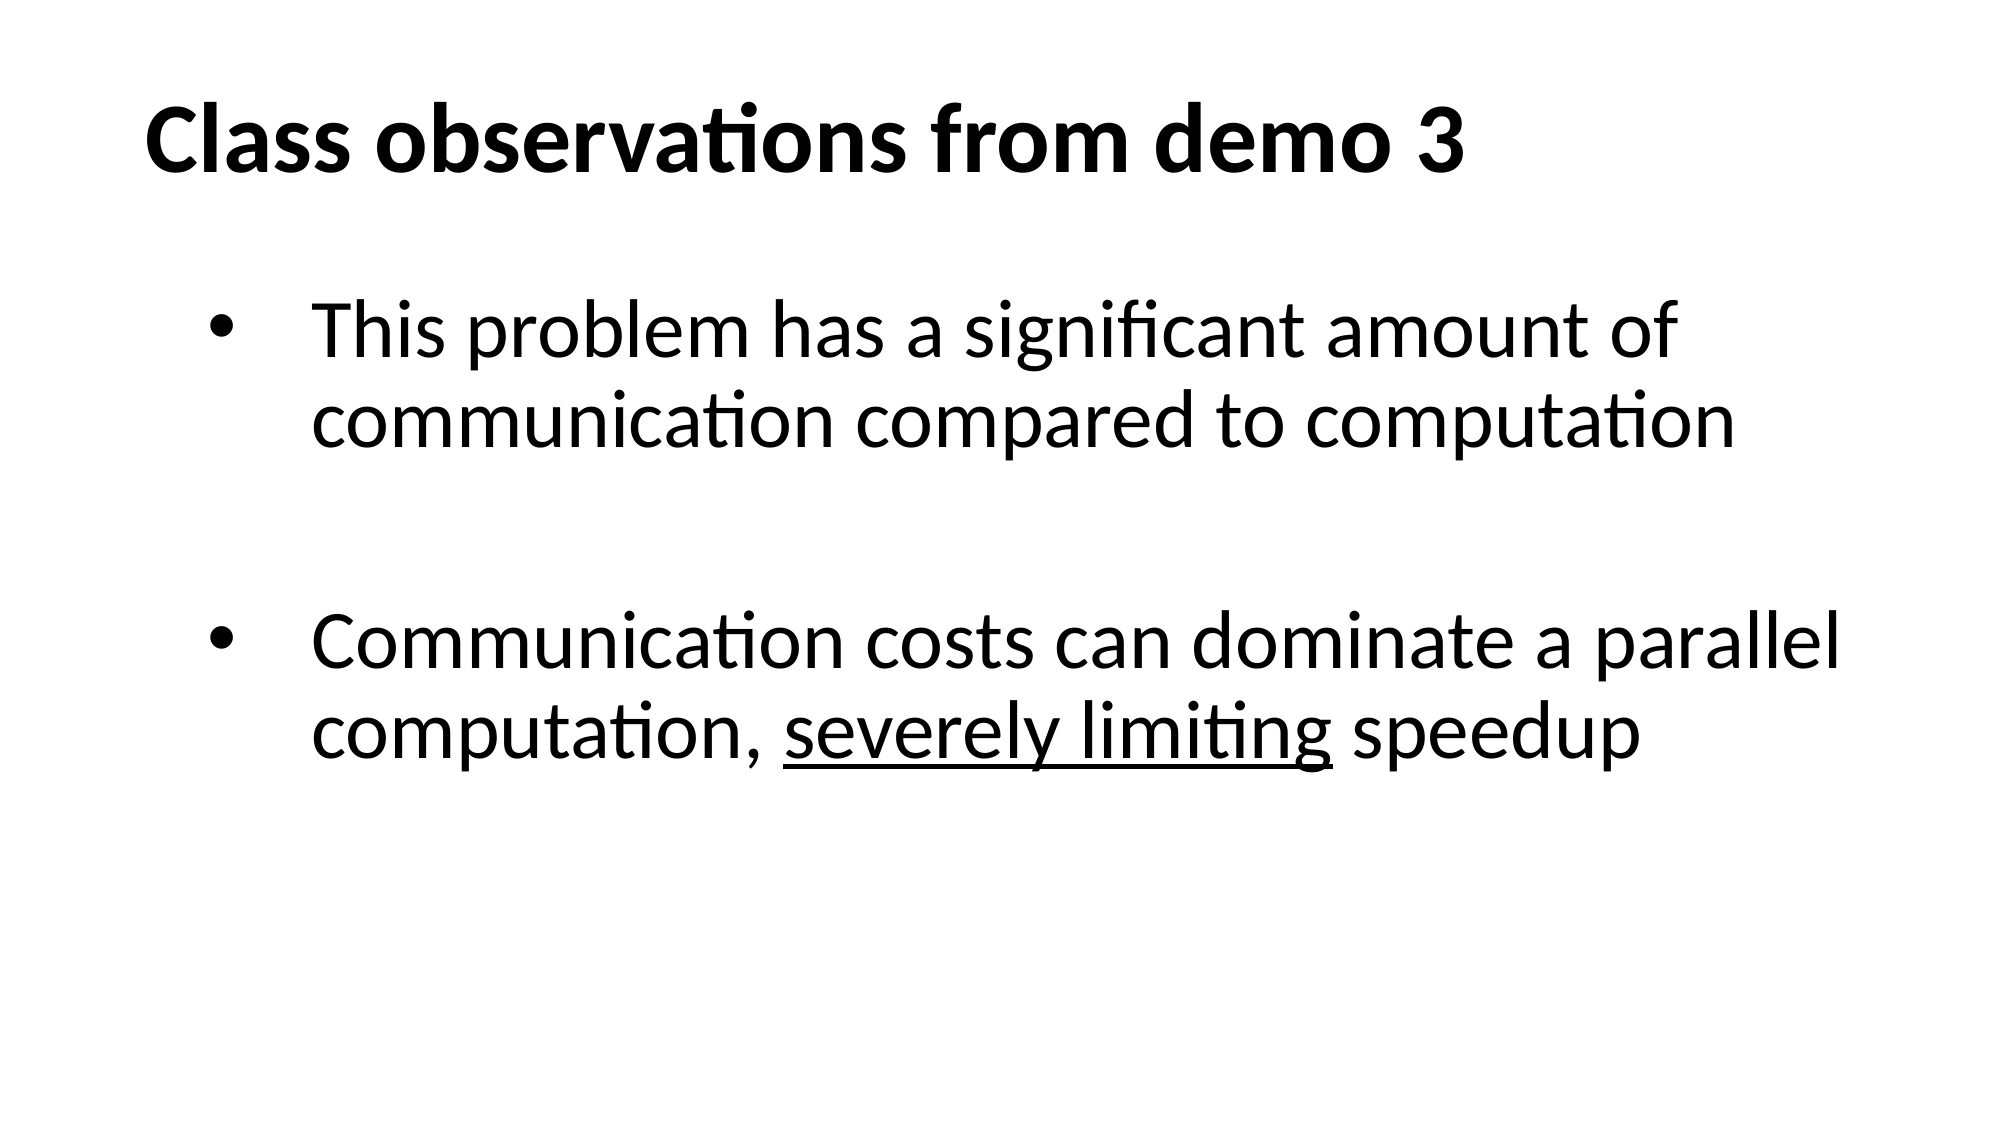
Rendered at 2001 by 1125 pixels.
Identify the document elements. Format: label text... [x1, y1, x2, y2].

text_box This problem has a significant amount of communication compared to computation Communication costs can dominate a parallel computation, severely limiting speedup [61, 277, 1959, 942]
text_box Class observations from demo 3 [137, 64, 1864, 248]
